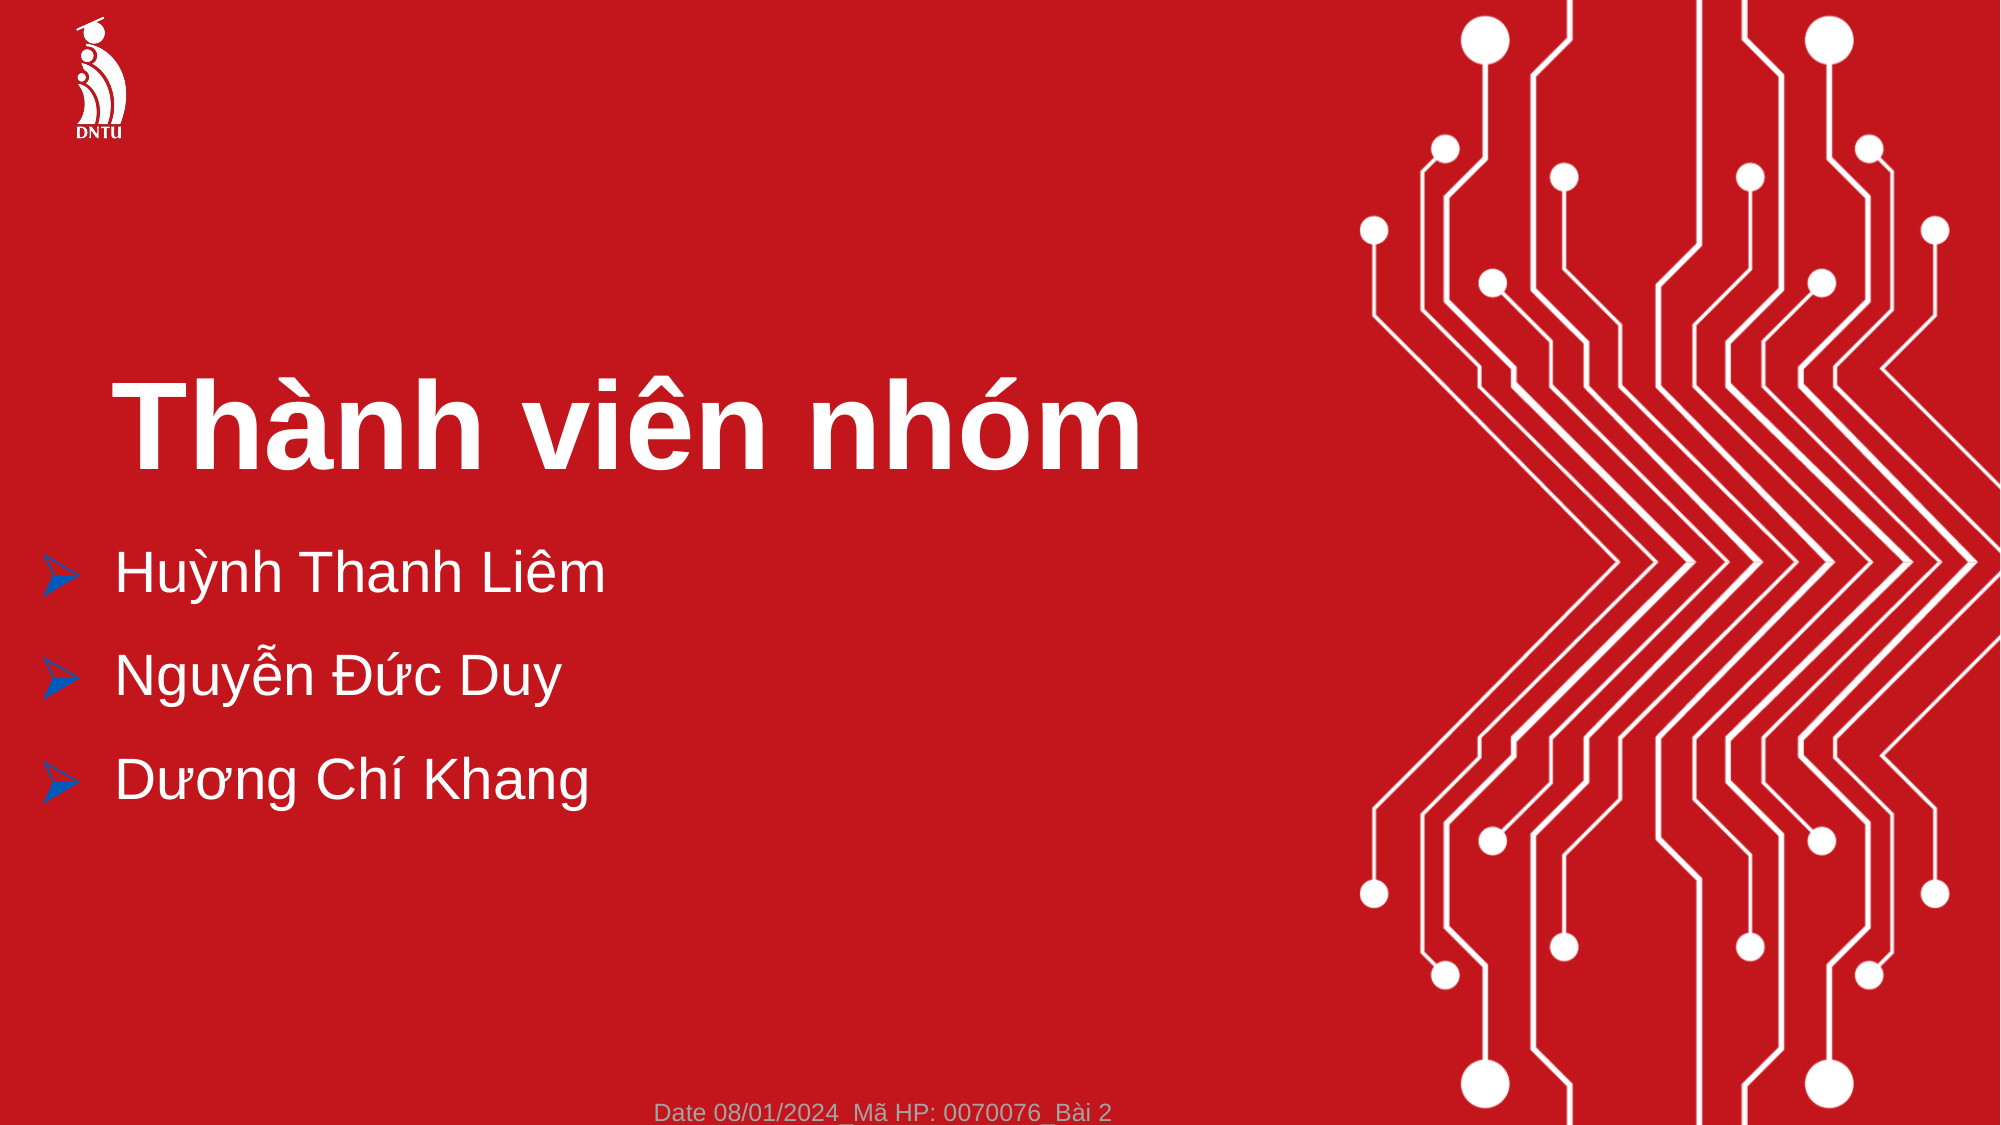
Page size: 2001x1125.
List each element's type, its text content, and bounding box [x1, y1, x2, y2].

title Thành viên nhóm [111, 340, 1201, 506]
picture [0, 0, 2001, 1125]
subtitle Huỳnh Thanh Liêm Nguyễn Đức Duy Dương Chí Khang [39, 505, 1129, 869]
text_box Date 08/01/2024_Mã HP: 0070076_Bài 2 [638, 1088, 1129, 1125]
